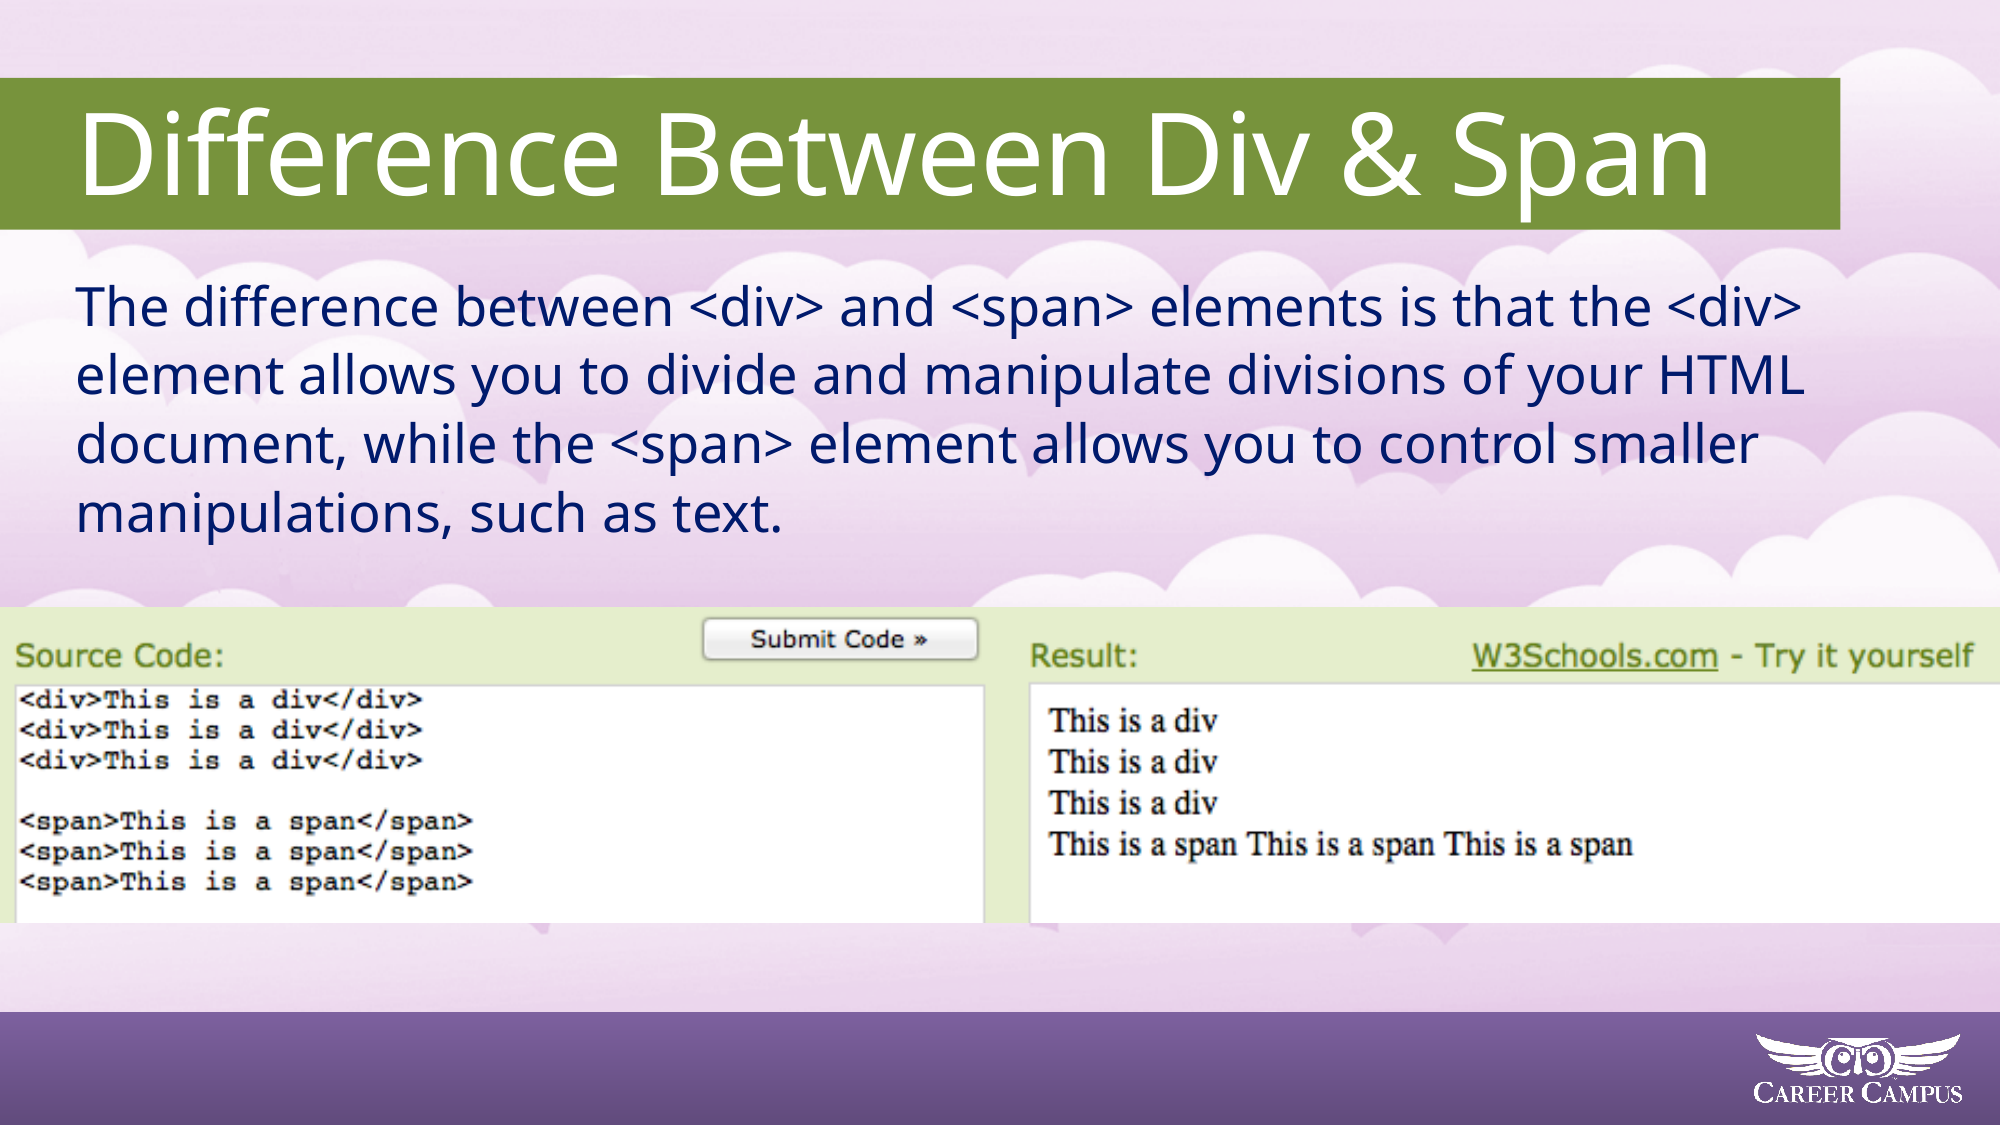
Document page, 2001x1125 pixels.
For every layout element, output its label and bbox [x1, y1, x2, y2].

text_box [0, 0, 2000, 607]
text_box [0, 933, 2000, 1125]
picture [0, 607, 2000, 924]
